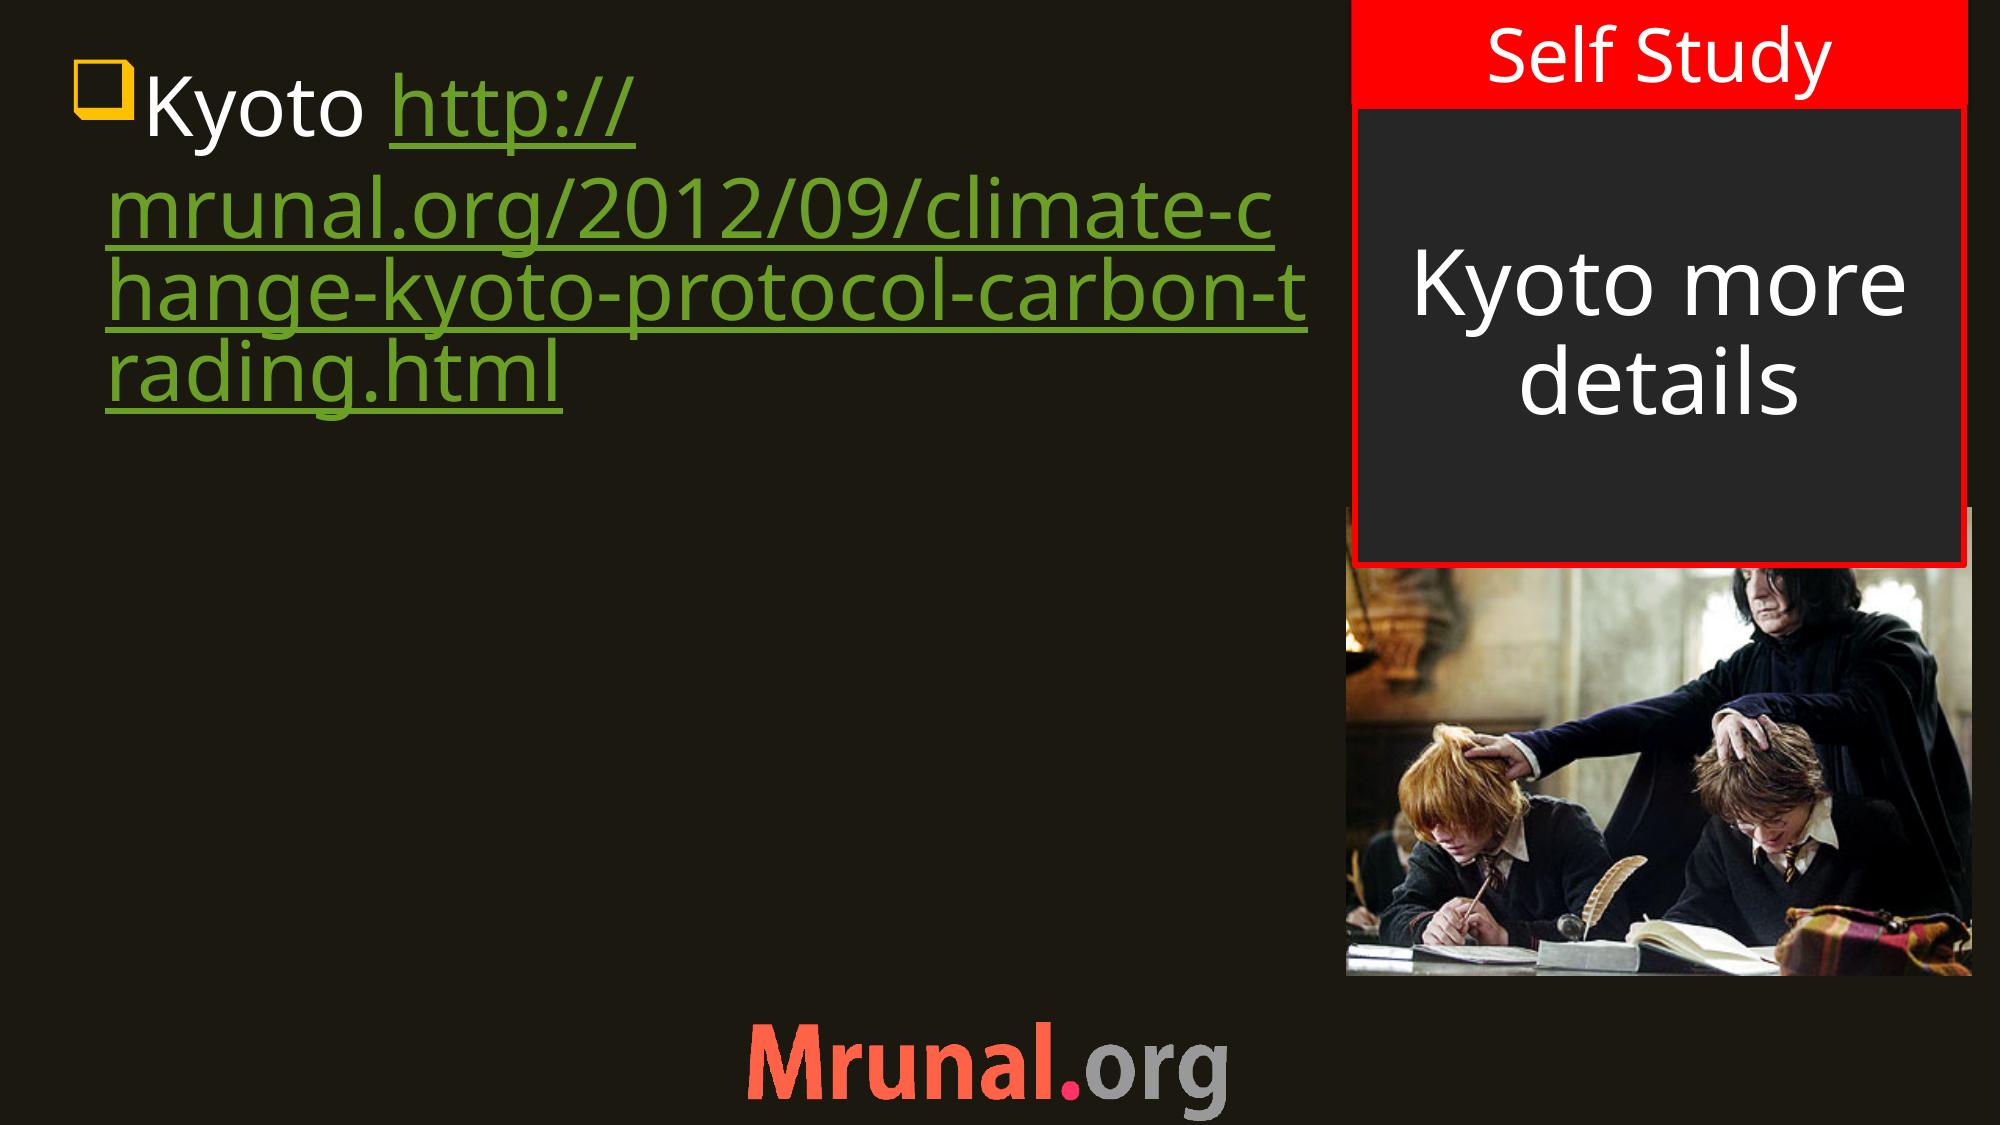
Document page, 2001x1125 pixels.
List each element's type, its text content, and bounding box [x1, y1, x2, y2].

picture [1346, 507, 1972, 976]
picture [741, 1014, 1230, 1125]
list Kyoto http://mrunal.org/2012/09/climate-change-kyoto-protocol-carbon-trading.html [52, 47, 1325, 1014]
title Kyoto more details [1352, 103, 1967, 568]
